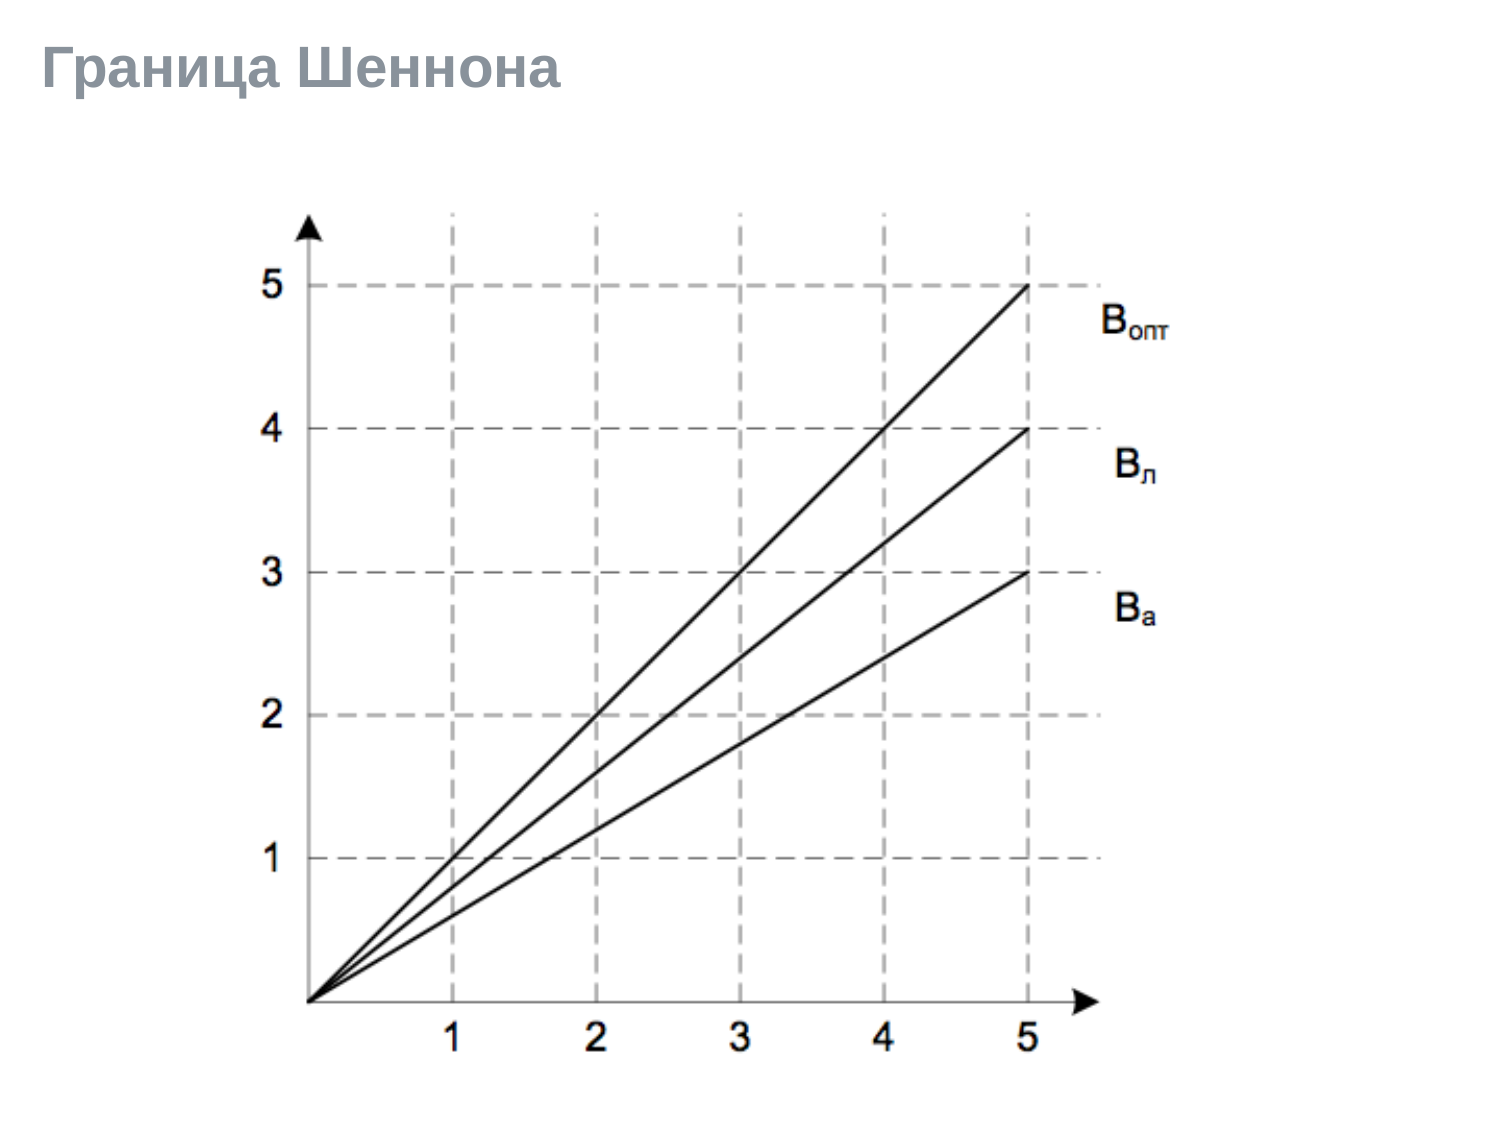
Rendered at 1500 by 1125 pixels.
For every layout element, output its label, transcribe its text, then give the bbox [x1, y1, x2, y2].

picture [177, 188, 1220, 1083]
title Граница Шеннона [41, 36, 1459, 197]
